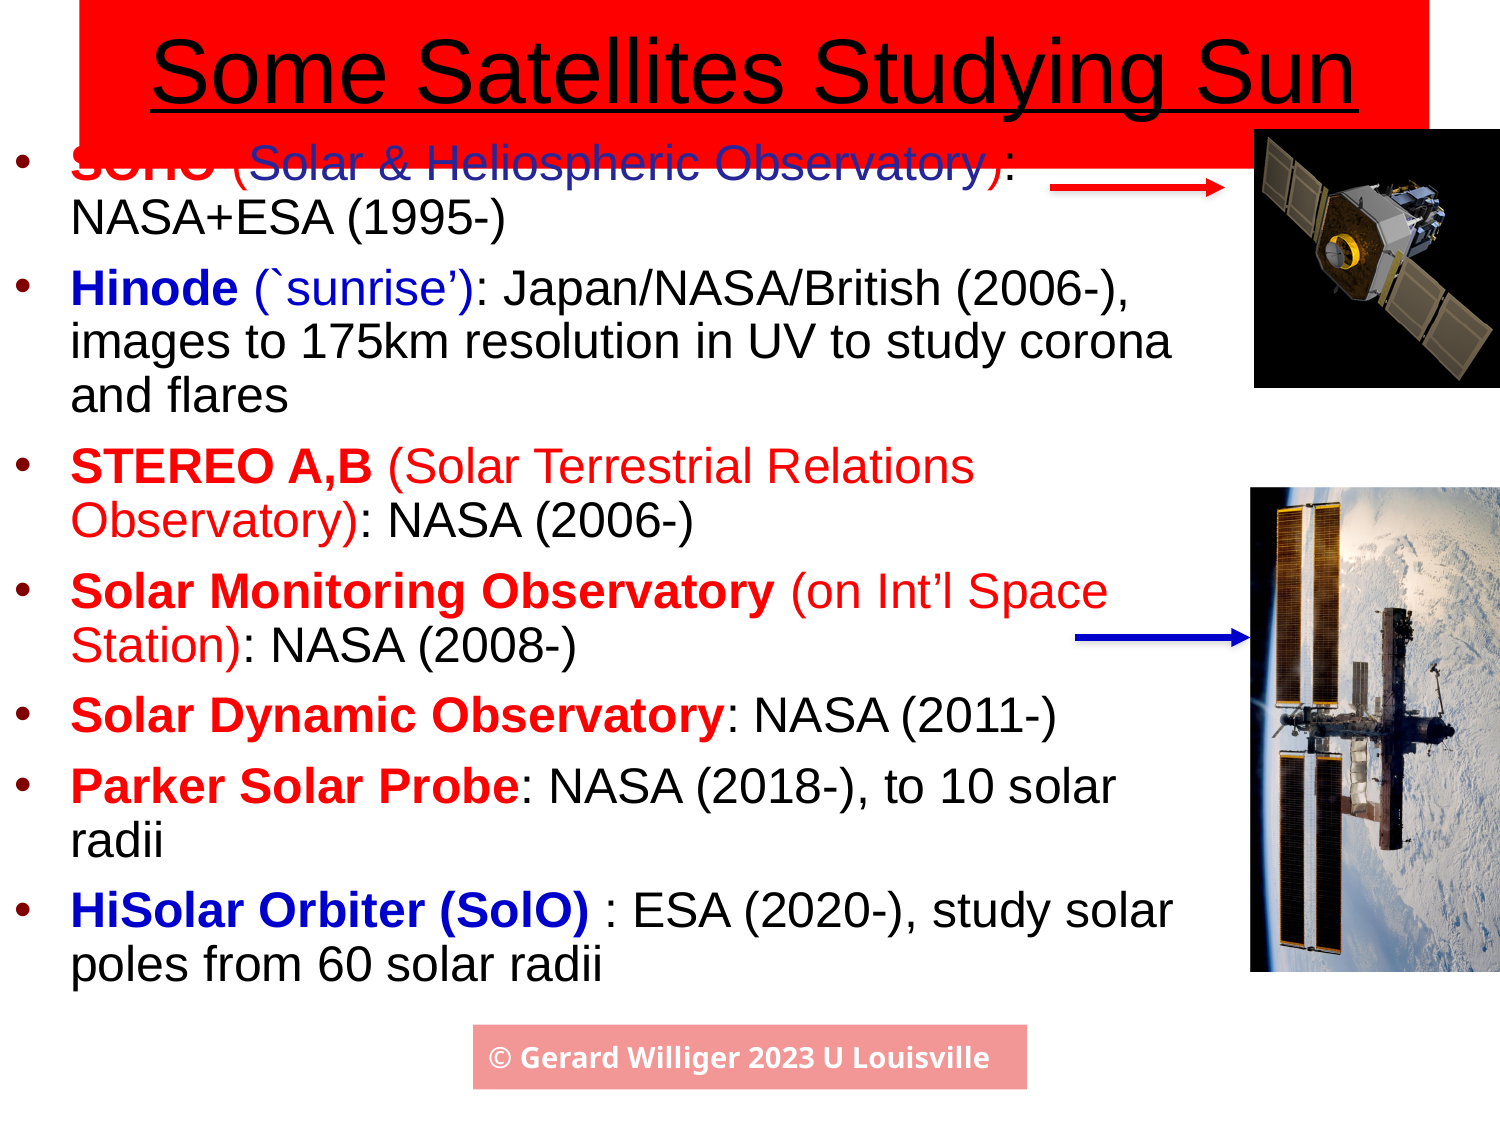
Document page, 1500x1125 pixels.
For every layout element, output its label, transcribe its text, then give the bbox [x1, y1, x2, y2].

list SOHO (Solar & Heliospheric Observatory): NASA+ESA (1995-) Hinode (`sunrise’): Japan/NASA/British (2006-), images to 175km resolution in UV to study corona and flares STEREO A,B (Solar Terrestrial Relations Observatory): NASA (2006-) Solar Monitoring Observatory (on Int’l Space Station): NASA (2008-) Solar Dynamic Observatory: NASA (2011-) Parker Solar Probe: NASA (2018-), to 10 solar radii HiSolar Orbiter (SolO) : ESA (2020-), study solar poles from 60 solar radii [0, 129, 1225, 1001]
title Some Satellites Studying Sun [79, 0, 1430, 169]
picture [1254, 129, 1500, 388]
picture [1132, 488, 1500, 971]
text_box © Gerard Williger 2023 U Louisville [473, 1024, 1027, 1090]
